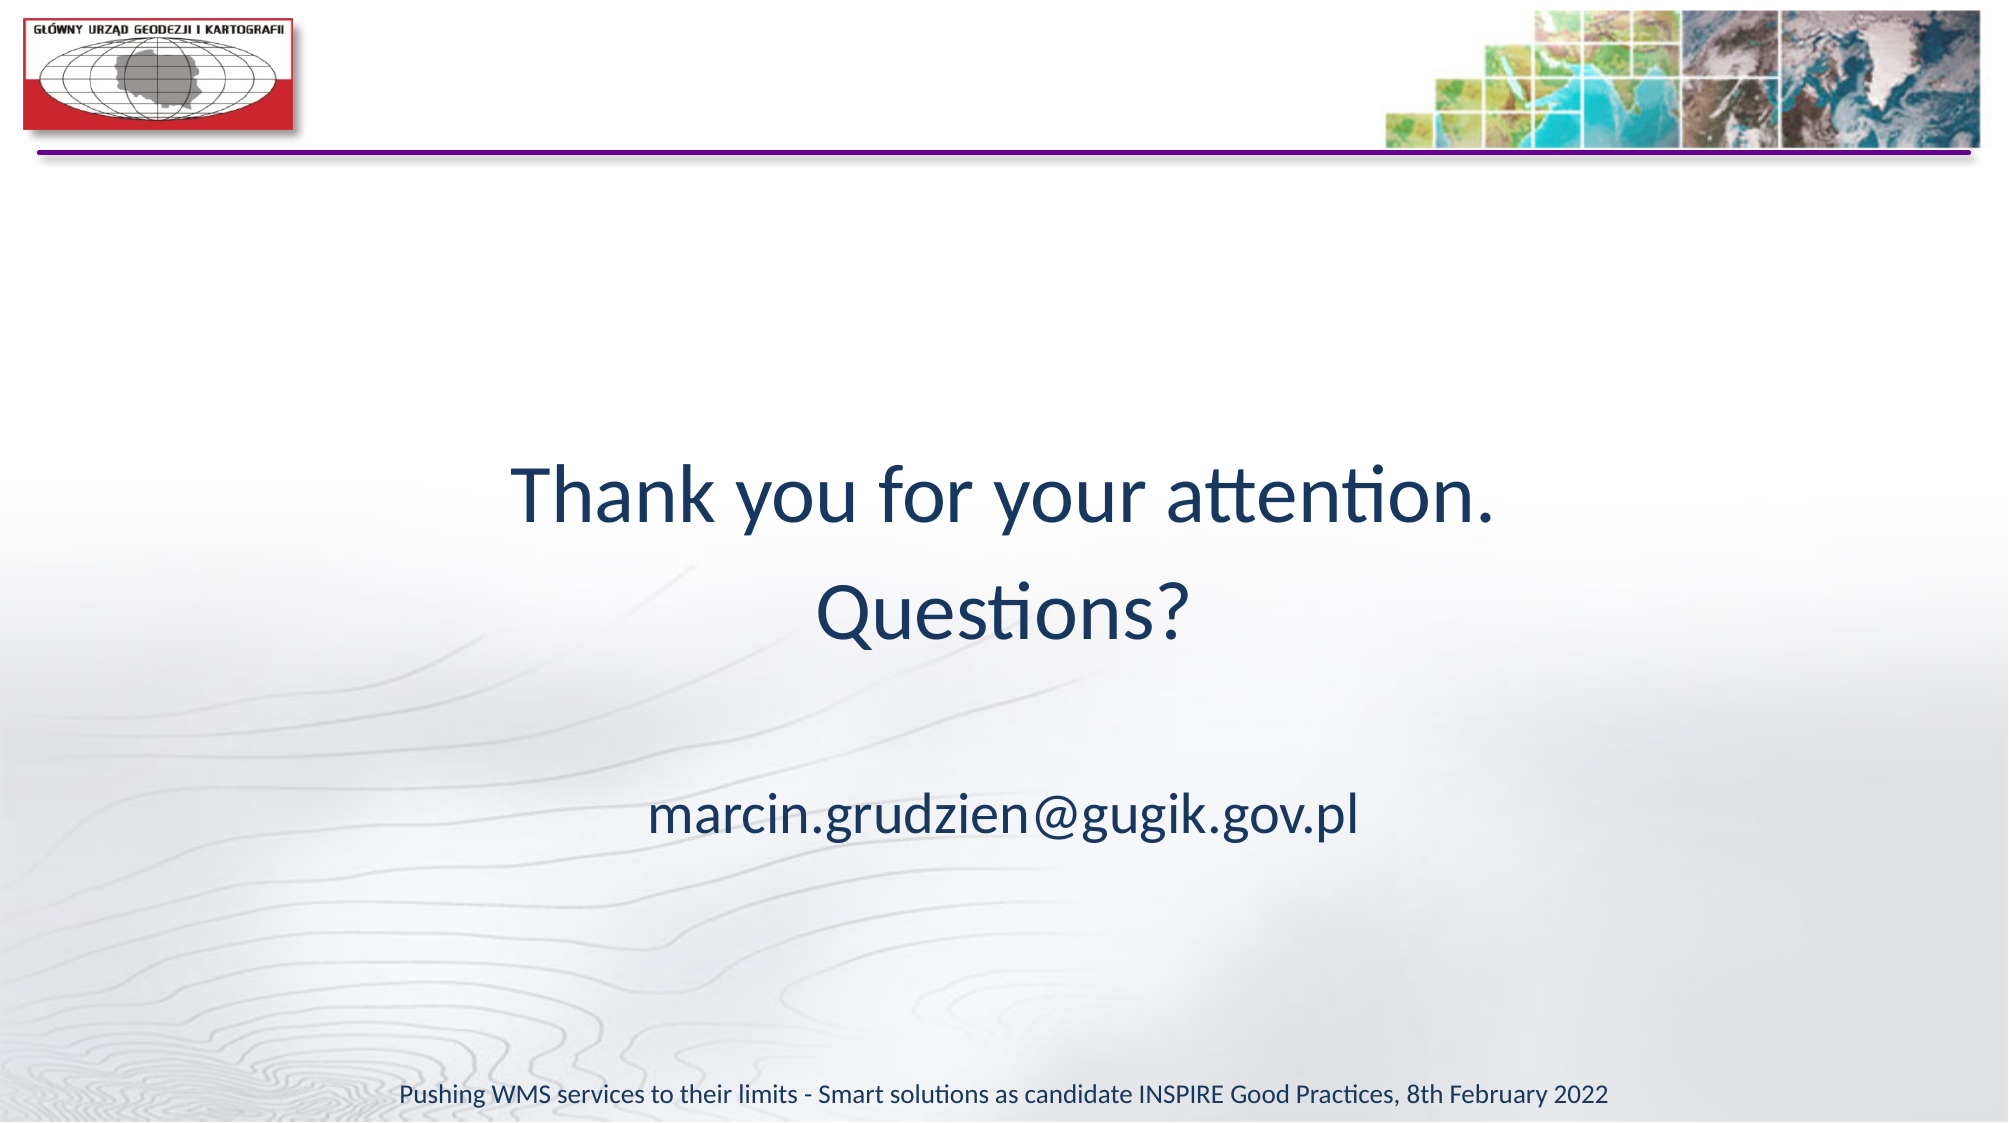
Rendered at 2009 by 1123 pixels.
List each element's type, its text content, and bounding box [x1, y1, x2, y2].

picture [0, 0, 2008, 1062]
list Thank you for your attention. Questions? marcin.grudzien@gugik.gov.pl [100, 261, 1908, 1003]
footer Pushing WMS services to their limits - Smart solutions as candidate INSPIRE Good Practices, 8th February 2022 [0, 1062, 2008, 1123]
